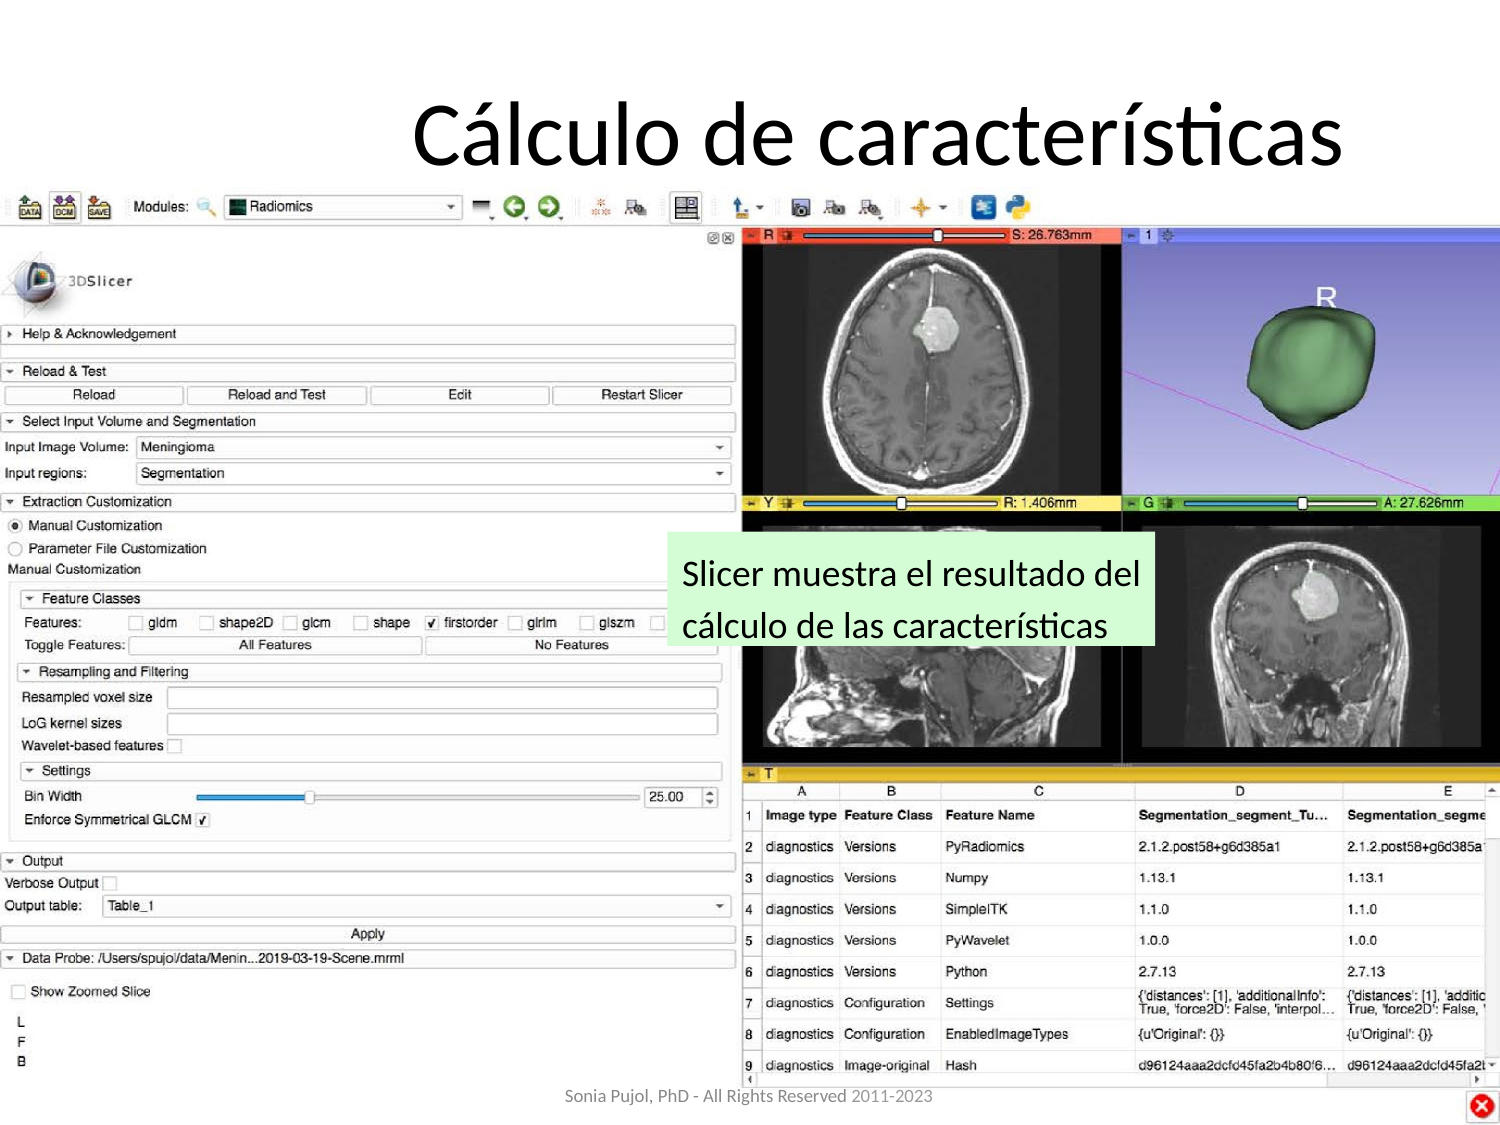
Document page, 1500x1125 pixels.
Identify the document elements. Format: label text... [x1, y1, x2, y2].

picture [0, 187, 1500, 1125]
title Cálculo de características [410, 71, 1460, 185]
